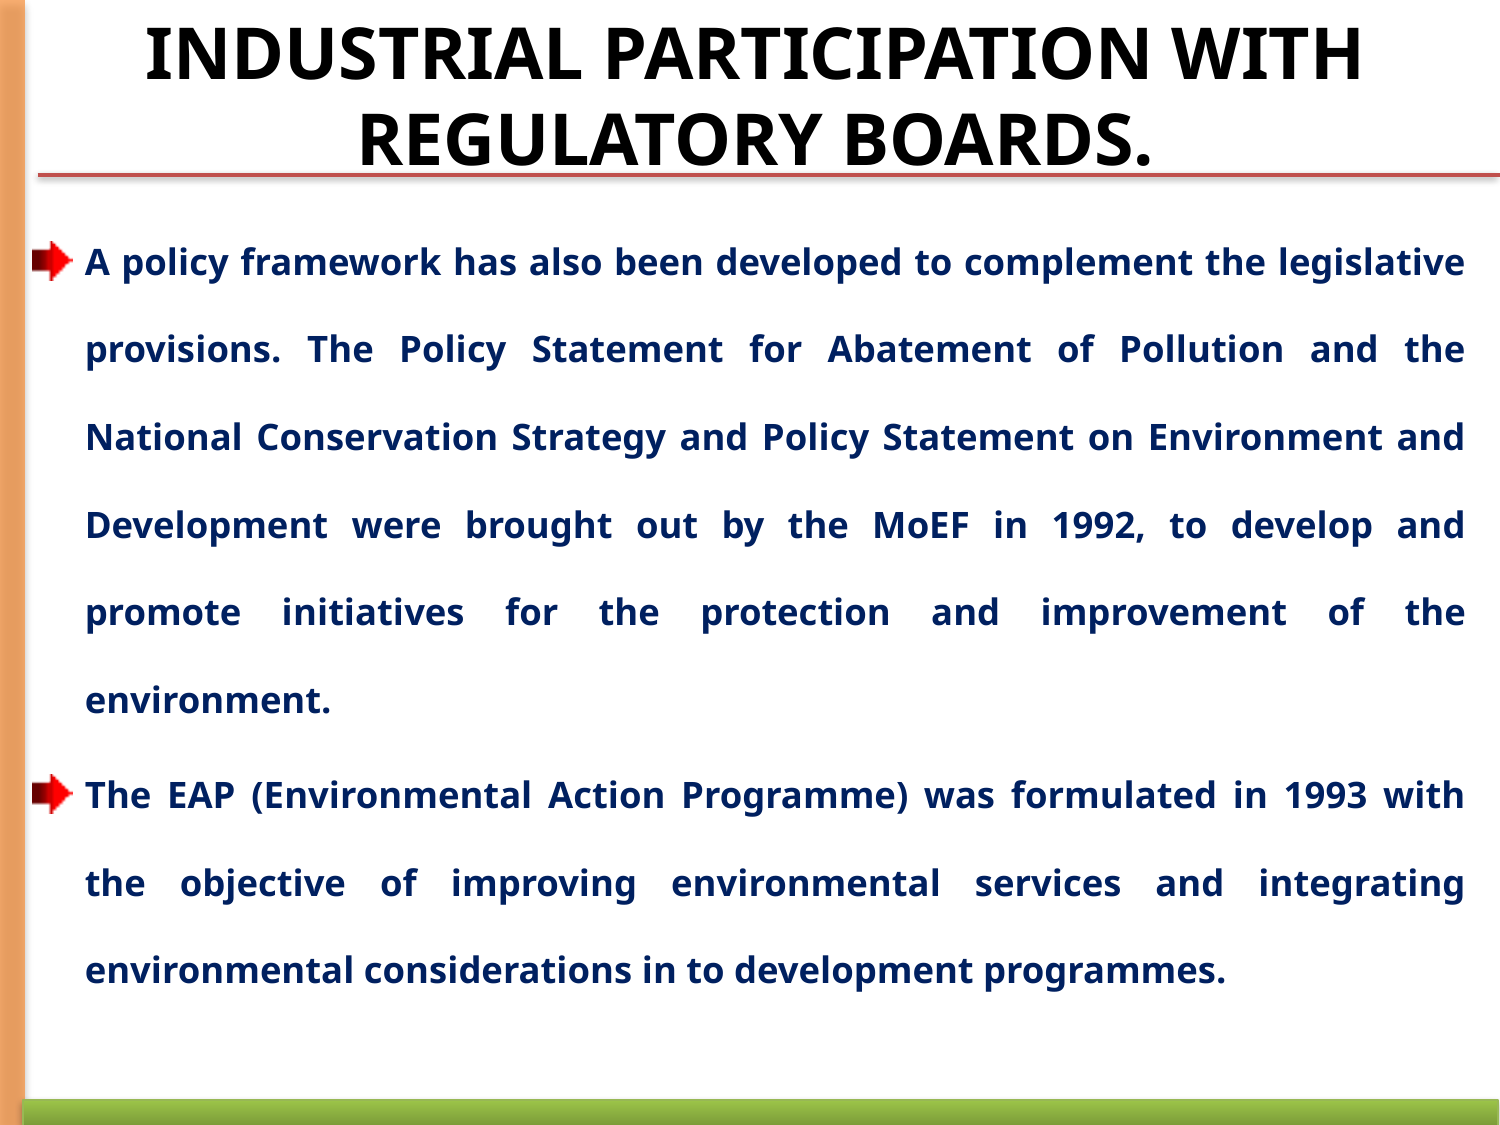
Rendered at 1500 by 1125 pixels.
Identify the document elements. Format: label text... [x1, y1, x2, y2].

picture [32, 241, 73, 281]
picture [32, 774, 73, 814]
title INDUSTRIAL PARTICIPATION WITH REGULATORY BOARDS. [80, 0, 1431, 187]
list A policy framework has also been developed to complement the legislative provisions. The Policy Statement for Abatement of Pollution and the National Conservation Strategy and Policy Statement on Environment and Development were brought out by the MoEF in 1992, to develop and promote initiatives for the protection and improvement of the environment. The EAP (Environmental Action Programme) was formulated in 1993 with the objective of improving environmental services and integrating environmental considerations in to development programmes. [17, 187, 1483, 1005]
